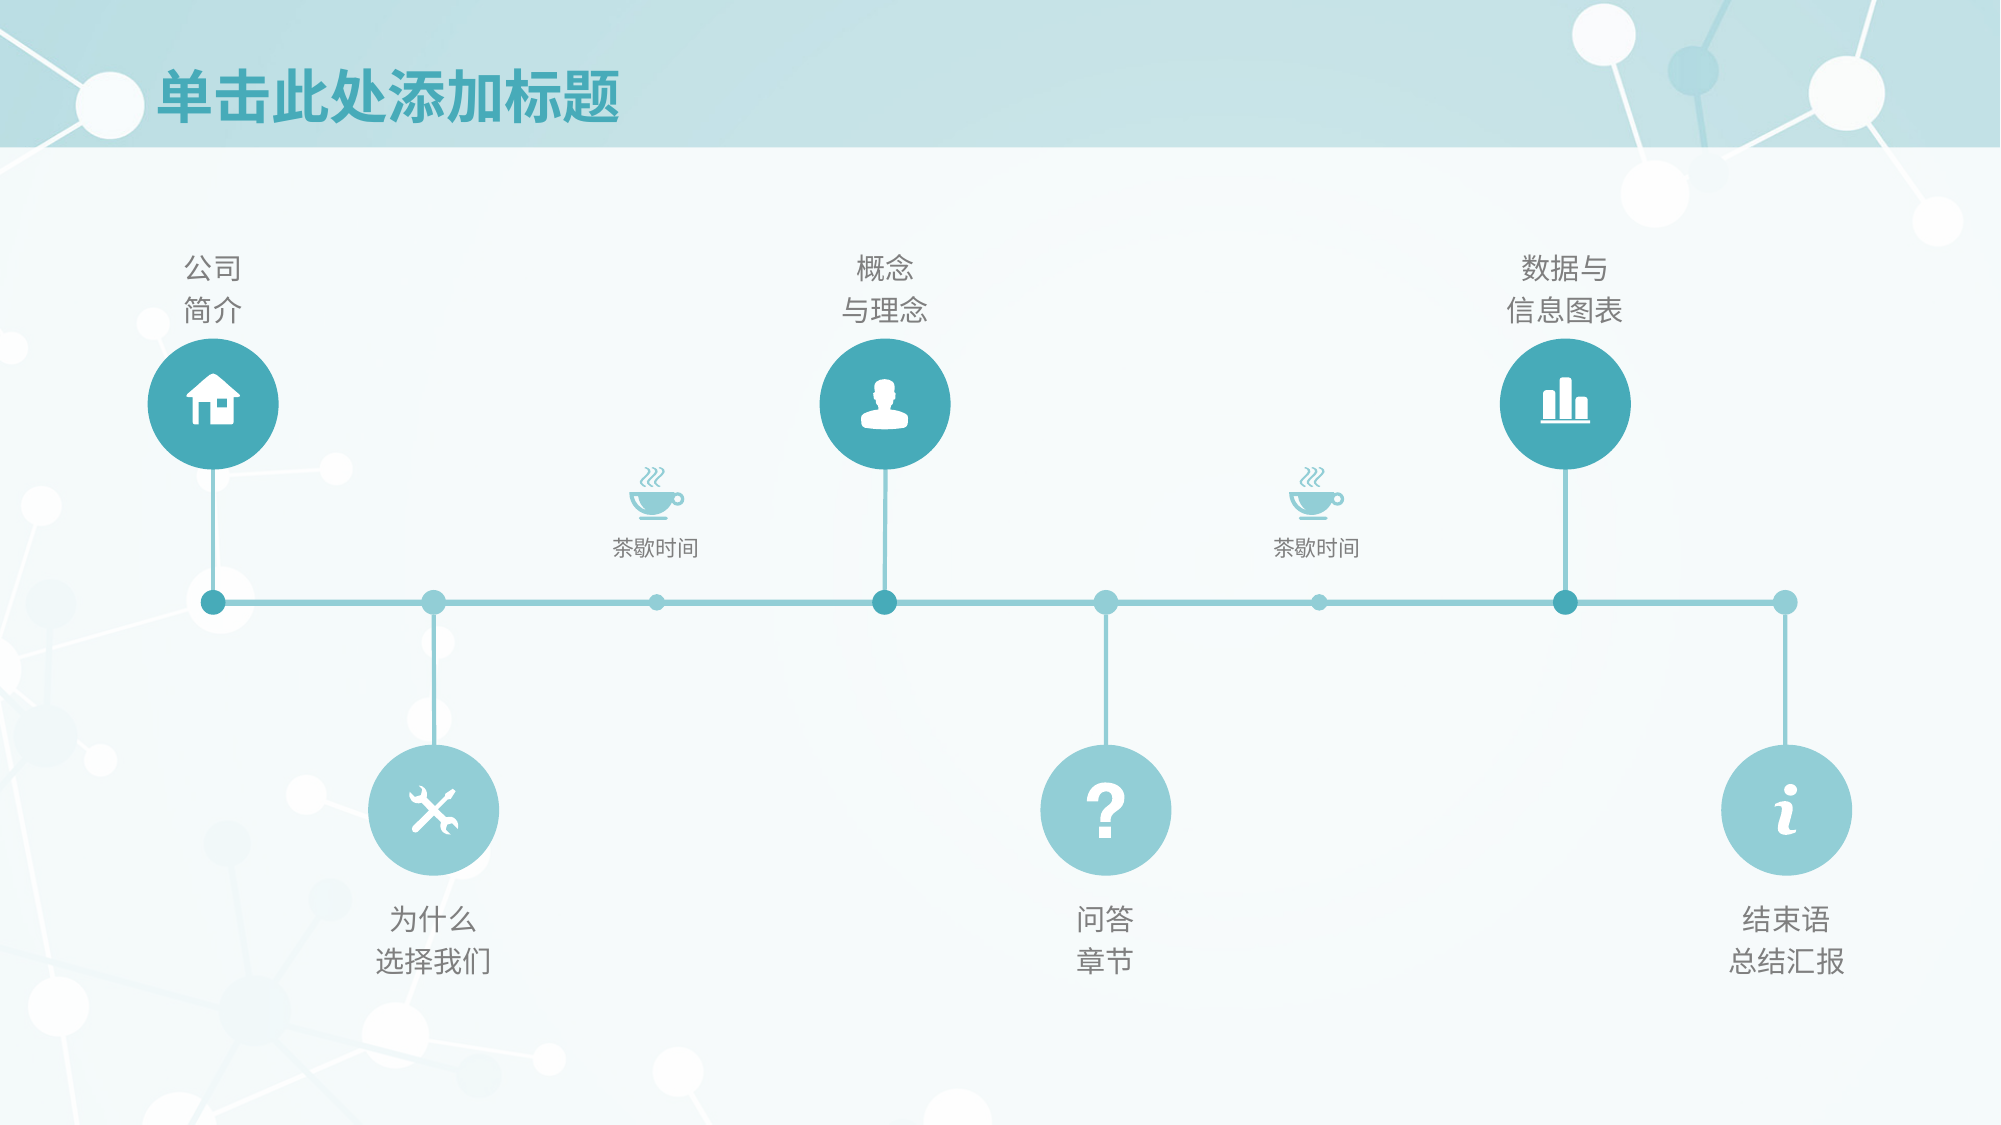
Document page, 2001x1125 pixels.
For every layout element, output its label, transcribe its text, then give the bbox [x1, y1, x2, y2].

text_box [898, 598, 1093, 607]
text_box 结束语 总结汇报 [1664, 887, 1910, 986]
text_box [647, 593, 667, 612]
text_box [409, 785, 459, 835]
text_box [146, 337, 280, 471]
text_box 公司 简介 [90, 235, 336, 335]
text_box [1086, 782, 1125, 822]
text_box [871, 588, 899, 616]
text_box 茶歇时间 [1194, 526, 1439, 568]
text_box [227, 598, 420, 607]
text_box [1551, 588, 1579, 616]
text_box [861, 379, 909, 430]
text_box 为什么 选择我们 [311, 887, 557, 986]
text_box [199, 588, 227, 616]
text_box [1771, 588, 1799, 616]
text_box [367, 743, 501, 877]
text_box 问答 章节 [983, 887, 1229, 986]
text_box [1720, 743, 1854, 877]
text_box [1099, 826, 1111, 838]
text_box [1774, 801, 1797, 835]
text_box [1784, 784, 1798, 796]
text_box [1092, 588, 1120, 616]
text_box [1328, 598, 1552, 607]
text_box [1039, 743, 1173, 877]
text_box [1498, 337, 1632, 471]
text_box [1119, 598, 1310, 607]
title 单击此处添加标题 [140, 52, 1866, 148]
text_box [1579, 598, 1772, 607]
text_box [447, 598, 648, 607]
text_box [666, 598, 871, 607]
picture [0, 0, 2001, 1125]
text_box [186, 373, 241, 425]
text_box 数据与 信息图表 [1442, 235, 1689, 335]
text_box [1309, 593, 1329, 612]
text_box [818, 337, 952, 471]
text_box 概念 与理念 [762, 235, 1008, 335]
text_box 茶歇时间 [533, 526, 779, 568]
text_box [629, 467, 685, 520]
text_box [420, 588, 448, 616]
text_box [1540, 377, 1591, 424]
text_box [1289, 467, 1345, 520]
